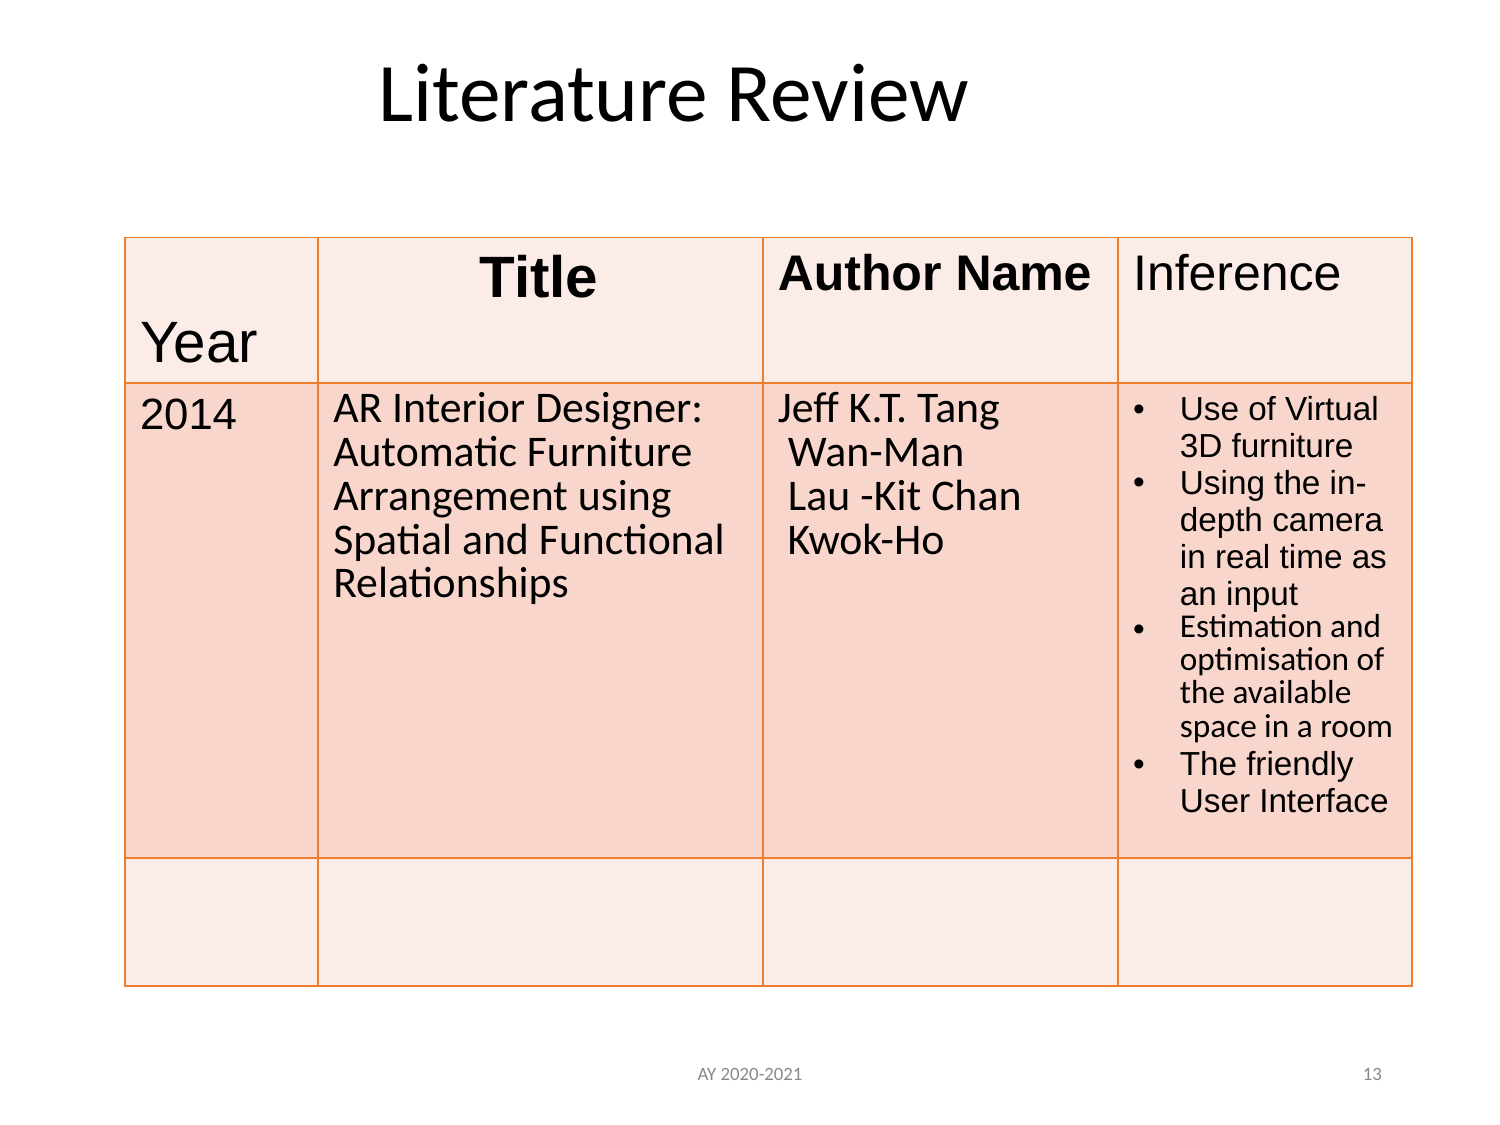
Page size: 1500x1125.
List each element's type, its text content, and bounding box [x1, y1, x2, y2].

table_cell Jeff K.T. Tang Wan-Man Lau -Kit Chan Kwok-Ho [764, 384, 1117, 857]
table_header Title [319, 238, 762, 382]
table_header Author Name [764, 238, 1117, 382]
table_cell [764, 859, 1117, 985]
table_cell 2014 [126, 384, 317, 857]
table_cell [126, 859, 317, 985]
table_header Year [126, 238, 317, 382]
table_cell Use of Virtual 3D furniture Using the in-depth camera in real time as an input Estimation and optimisation of the available space in a room The friendly User Interface [1119, 384, 1411, 857]
table_cell [319, 859, 762, 985]
table_cell [1119, 859, 1411, 985]
footer AY 2020-2021 [496, 1042, 1004, 1103]
slide_number 13 [1059, 1042, 1397, 1103]
table_header Inference [1119, 238, 1411, 382]
table_cell AR Interior Designer: Automatic Furniture Arrangement using Spatial and Functional Relationships [319, 384, 762, 857]
title Literature Review [99, 24, 1394, 165]
